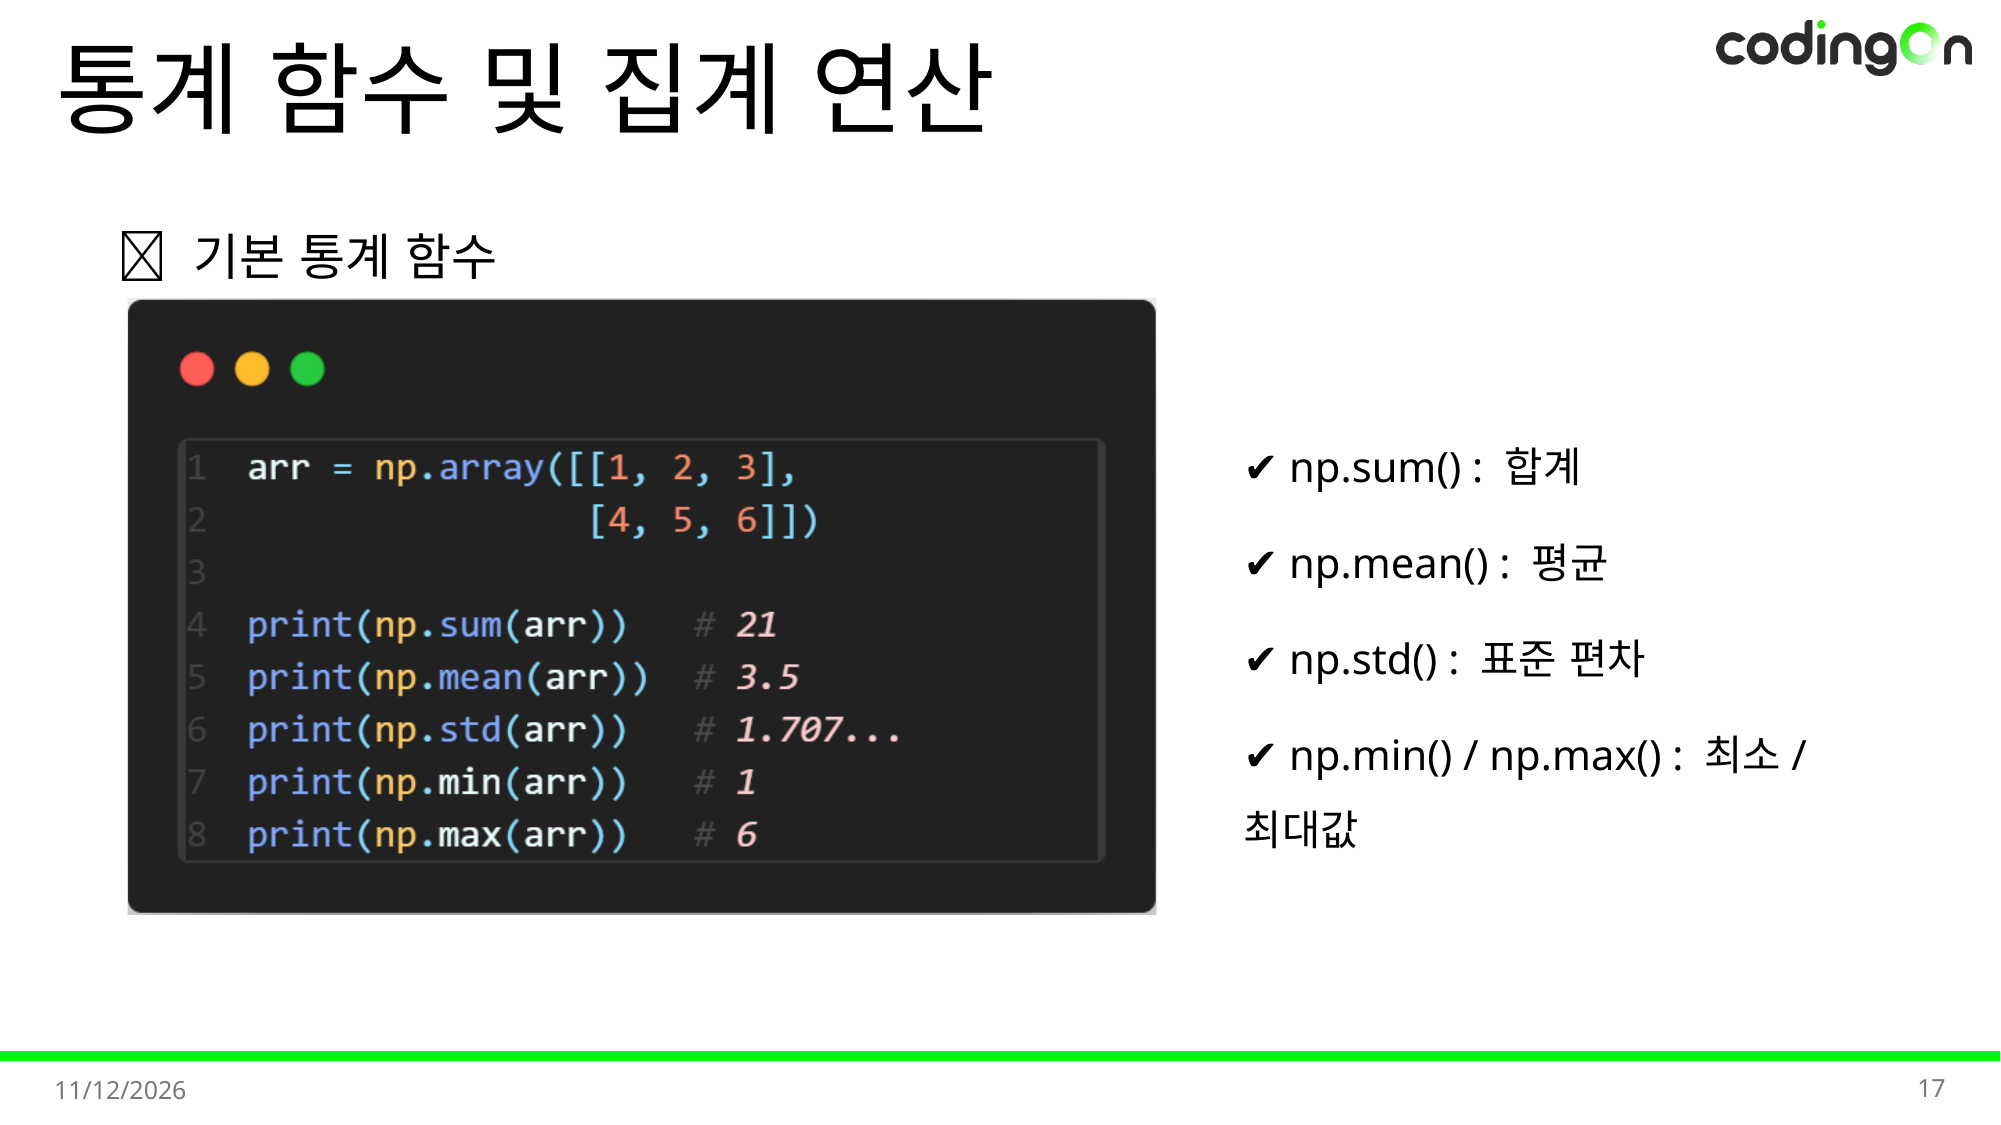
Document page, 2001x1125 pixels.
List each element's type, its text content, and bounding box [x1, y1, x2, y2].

title 통계 함수 및 집계 연산 [41, 0, 1767, 188]
slide_number 17 [1510, 1059, 1961, 1120]
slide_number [39, 1061, 490, 1122]
text_box ✔️ np.sum() : 합계 ✔️ np.mean() : 평균 ✔️ np.std() : 표준 편차 ✔️ np.min() / np.max() : 최소/최대값 [1228, 408, 1917, 815]
text_box ✅ 기본 통계 함수 [103, 187, 982, 315]
picture [1767, 20, 1972, 76]
picture [127, 298, 1157, 915]
